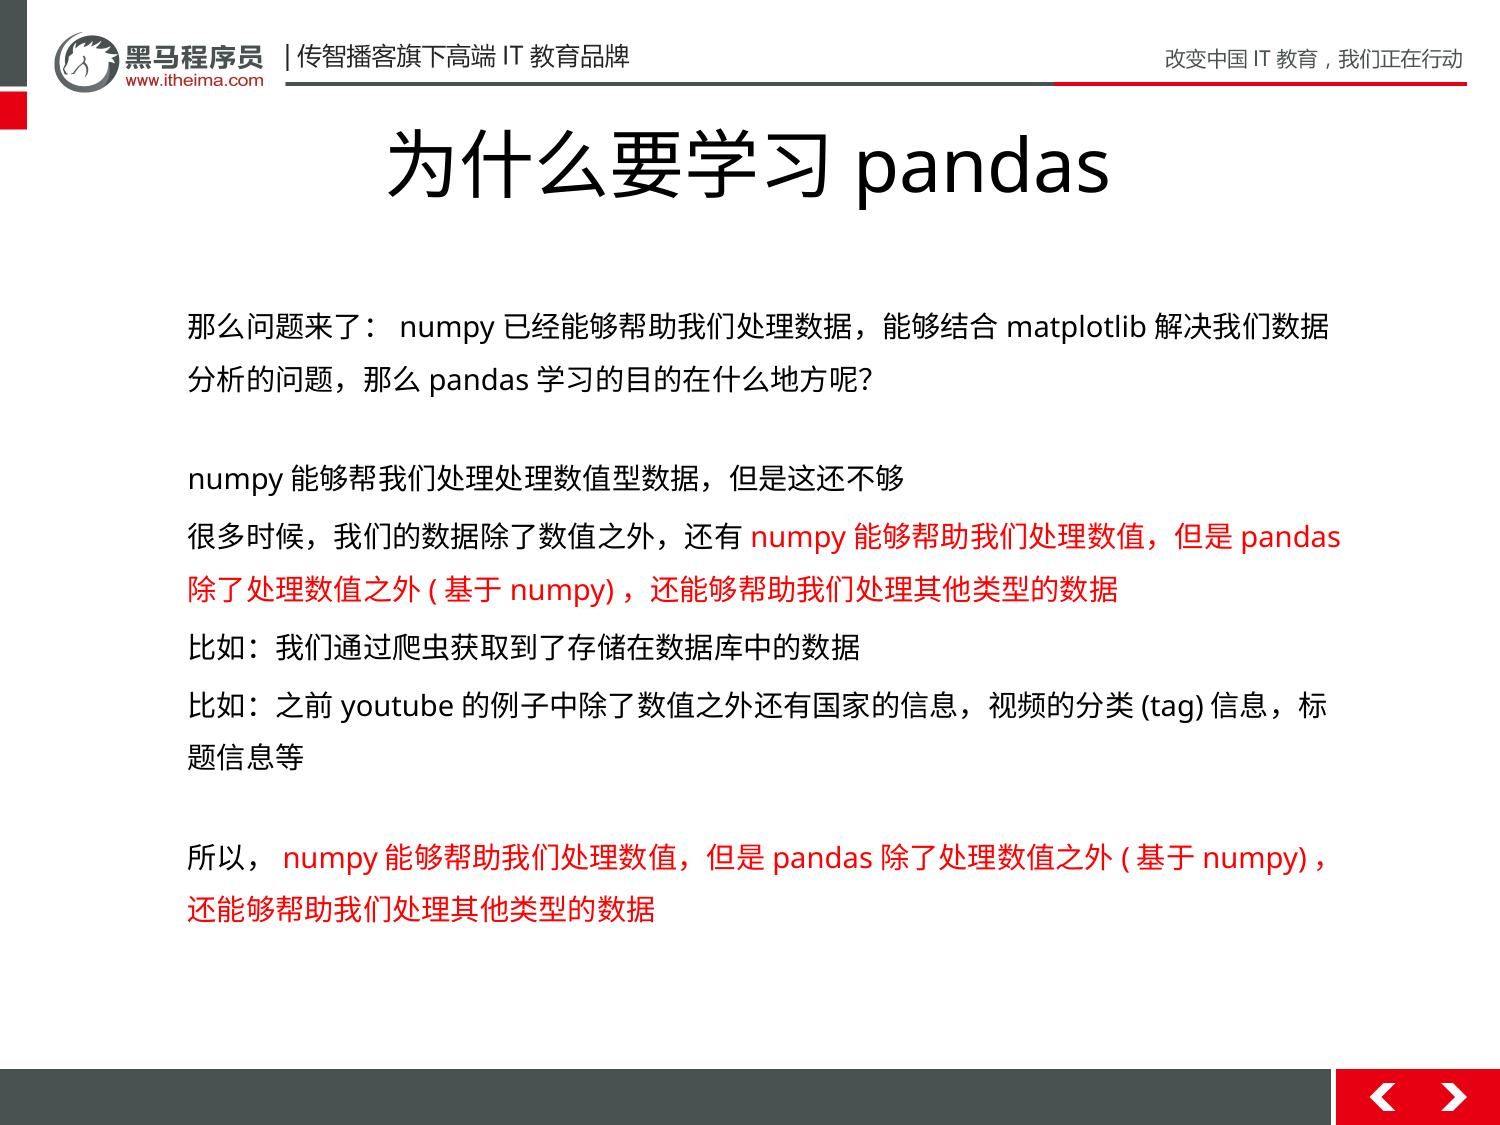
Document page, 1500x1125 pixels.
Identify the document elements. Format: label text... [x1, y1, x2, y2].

list 那么问题来了：numpy已经能够帮助我们处理数据，能够结合matplotlib解决我们数据分析的问题，那么pandas学习的目的在什么地方呢？ numpy能够帮我们处理处理数值型数据，但是这还不够 很多时候，我们的数据除了数值之外，还有numpy能够帮助我们处理数值，但是pandas除了处理数值之外(基于numpy)，还能够帮助我们处理其他类型的数据 比如：我们通过爬虫获取到了存储在数据库中的数据 比如：之前youtube的例子中除了数值之外还有国家的信息，视频的分类(tag)信息，标题信息等 所以，numpy能够帮助我们处理数值，但是pandas除了处理数值之外(基于numpy)，还能够帮助我们处理其他类型的数据 [172, 283, 1370, 912]
picture [0, 0, 1500, 1125]
title 为什么要学习pandas [81, 97, 1416, 216]
